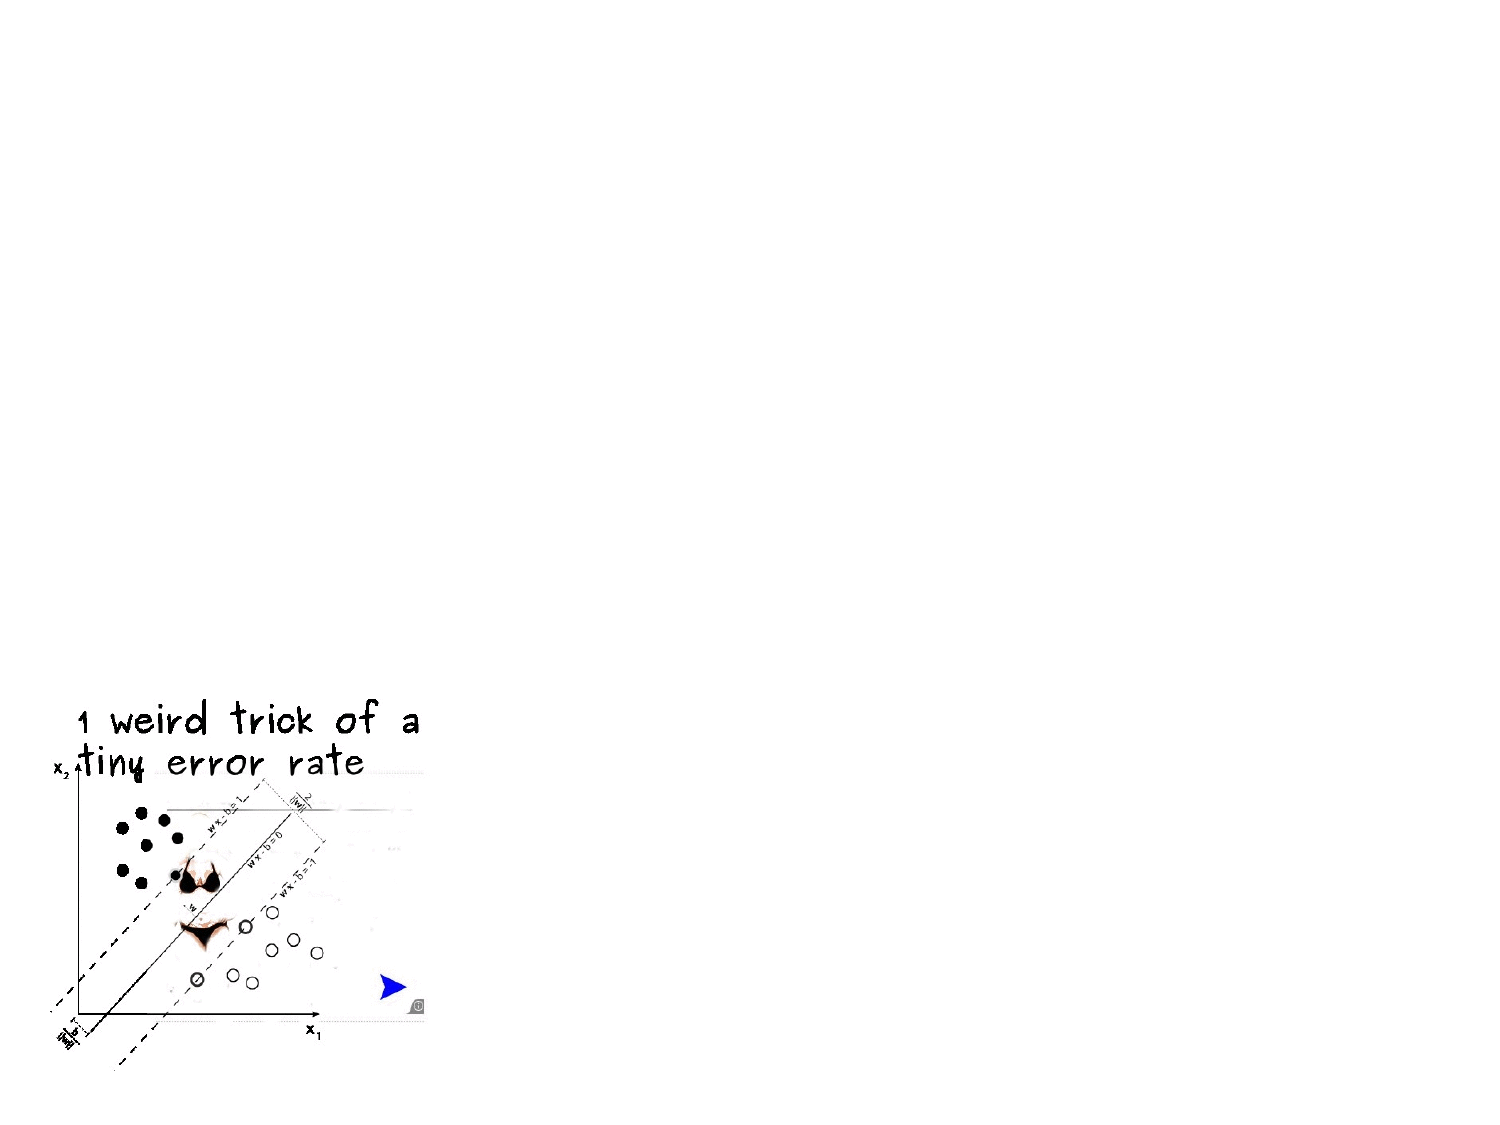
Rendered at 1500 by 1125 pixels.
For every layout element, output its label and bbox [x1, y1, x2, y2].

picture [49, 699, 480, 1097]
